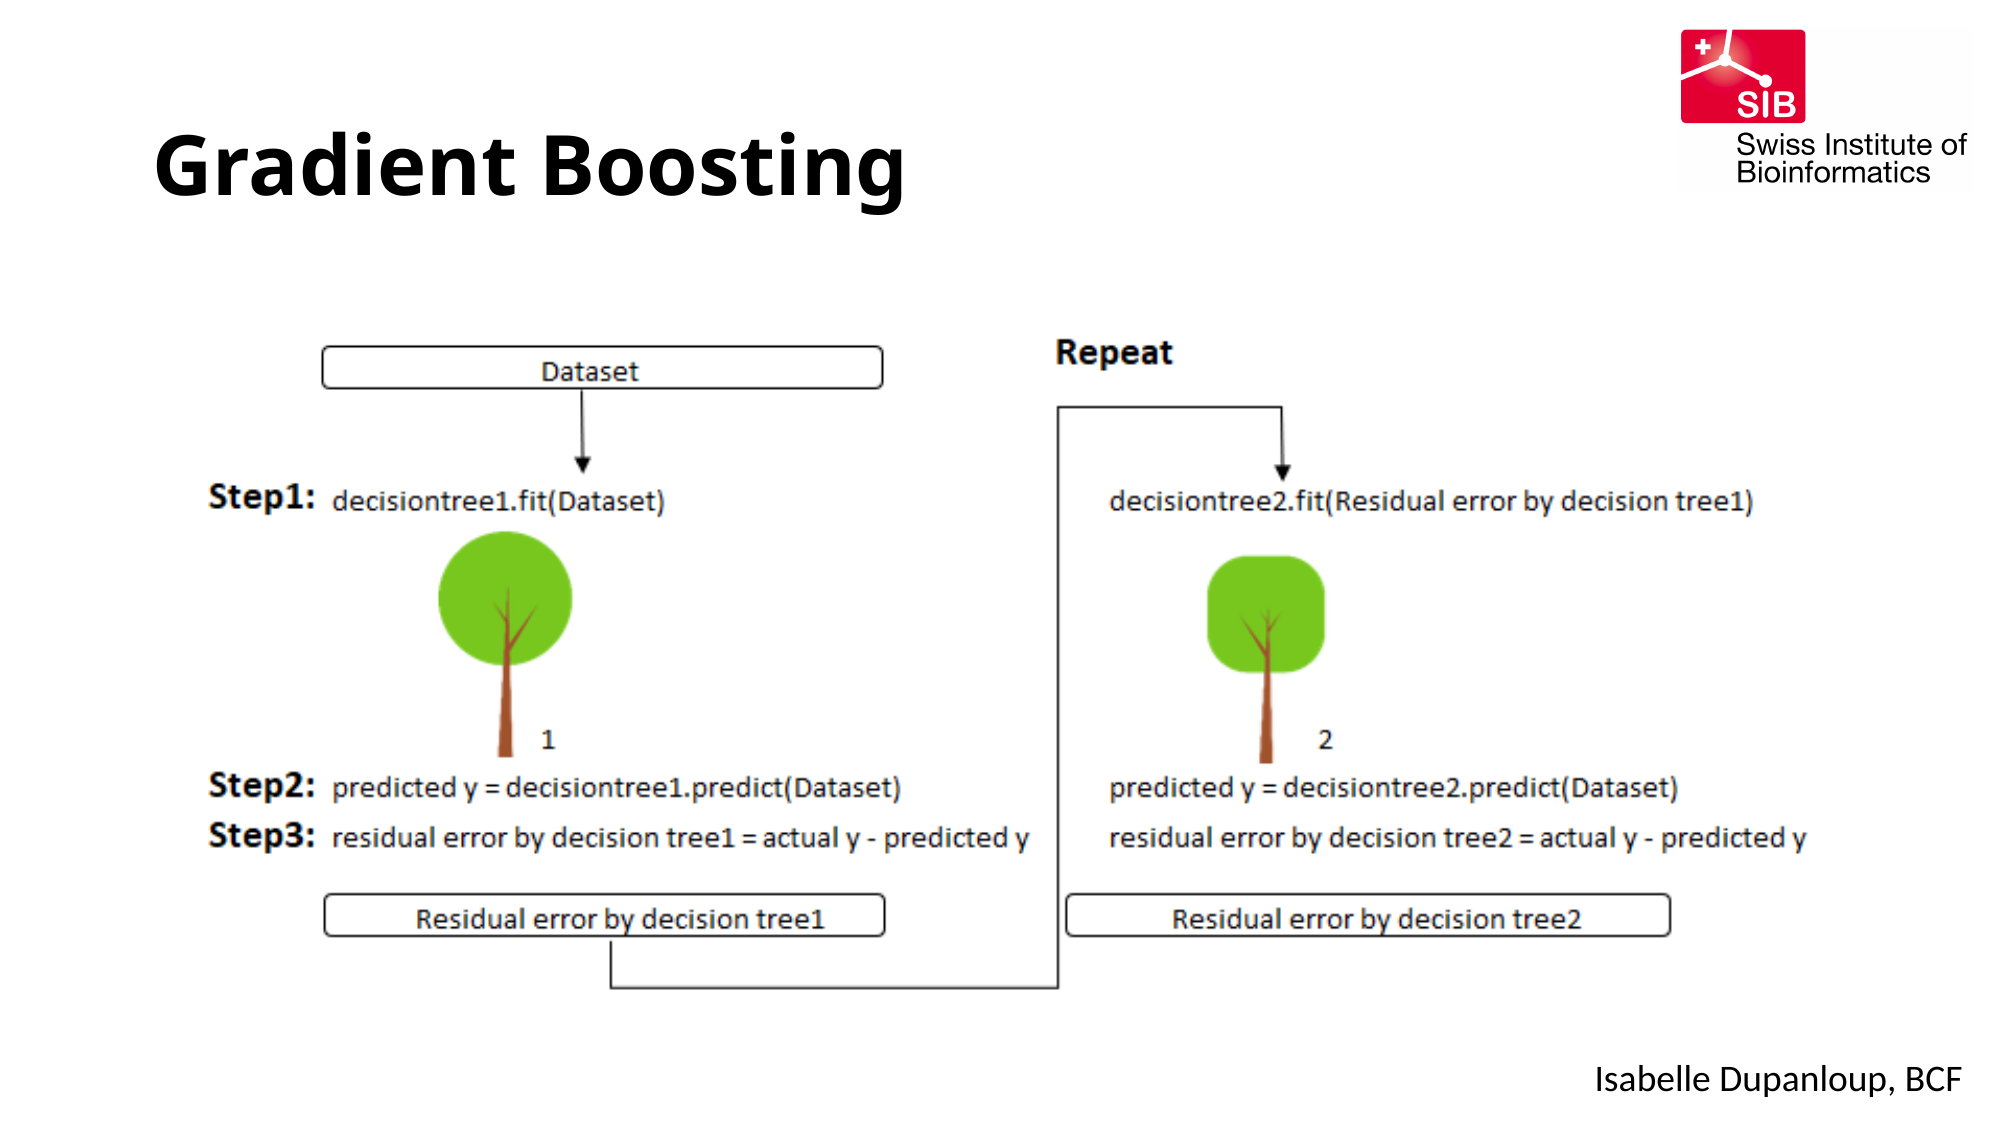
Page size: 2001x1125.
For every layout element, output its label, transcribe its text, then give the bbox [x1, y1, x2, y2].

picture [1678, 27, 1973, 193]
text_box Isabelle Dupanloup, BCF [1557, 1046, 2000, 1107]
text_box Gradient Boosting [137, 59, 1863, 277]
picture [134, 277, 1866, 1017]
